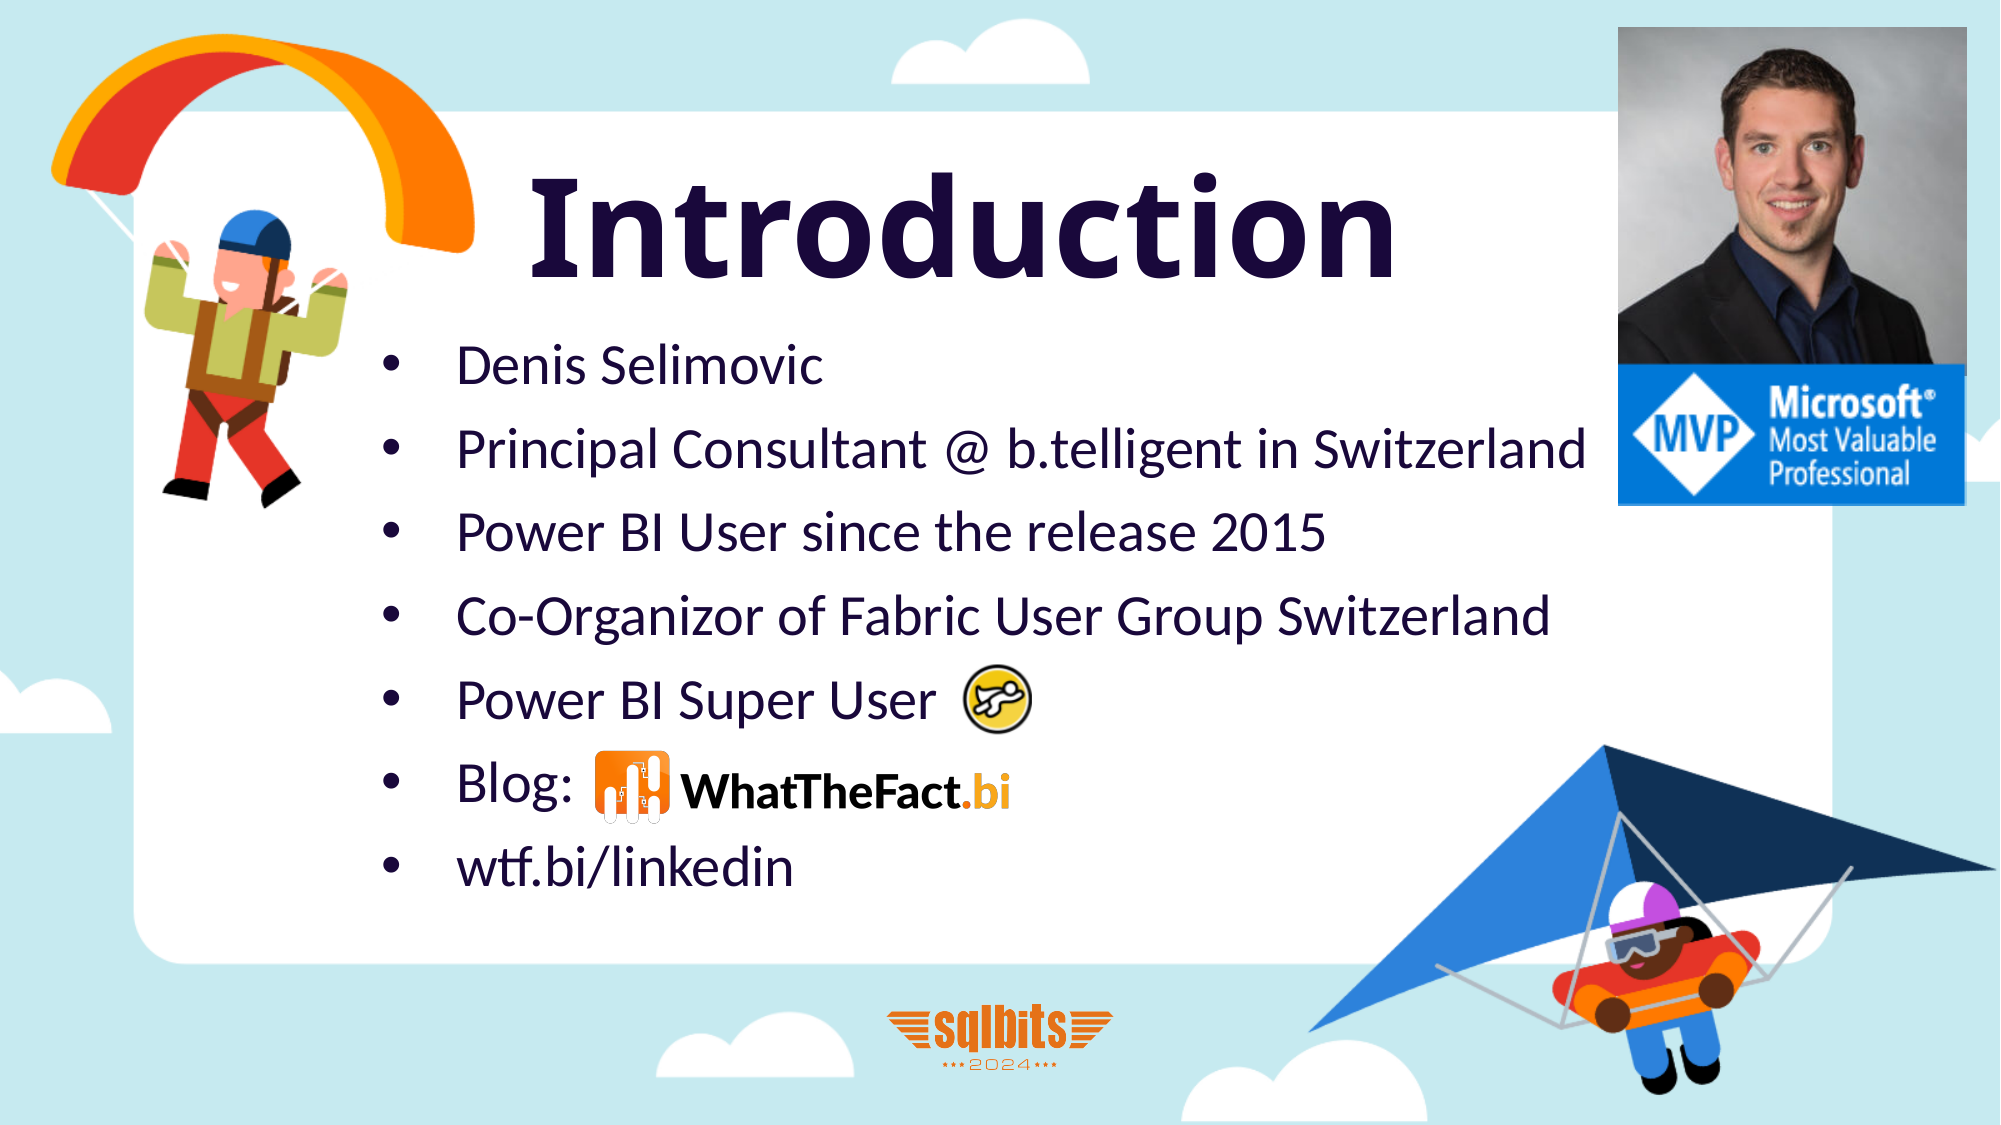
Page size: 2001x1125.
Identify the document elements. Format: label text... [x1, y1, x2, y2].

picture [0, 0, 2000, 1125]
title Introduction [513, 124, 1618, 342]
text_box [1618, 27, 1967, 506]
list Denis Selimovic Principal Consultant @ b.telligent in Switzerland Power BI User since the release 2015 Co-Organizor of Fabric User Group Switzerland Power BI Super User Blog: wtf.bi/linkedin [366, 316, 1669, 917]
